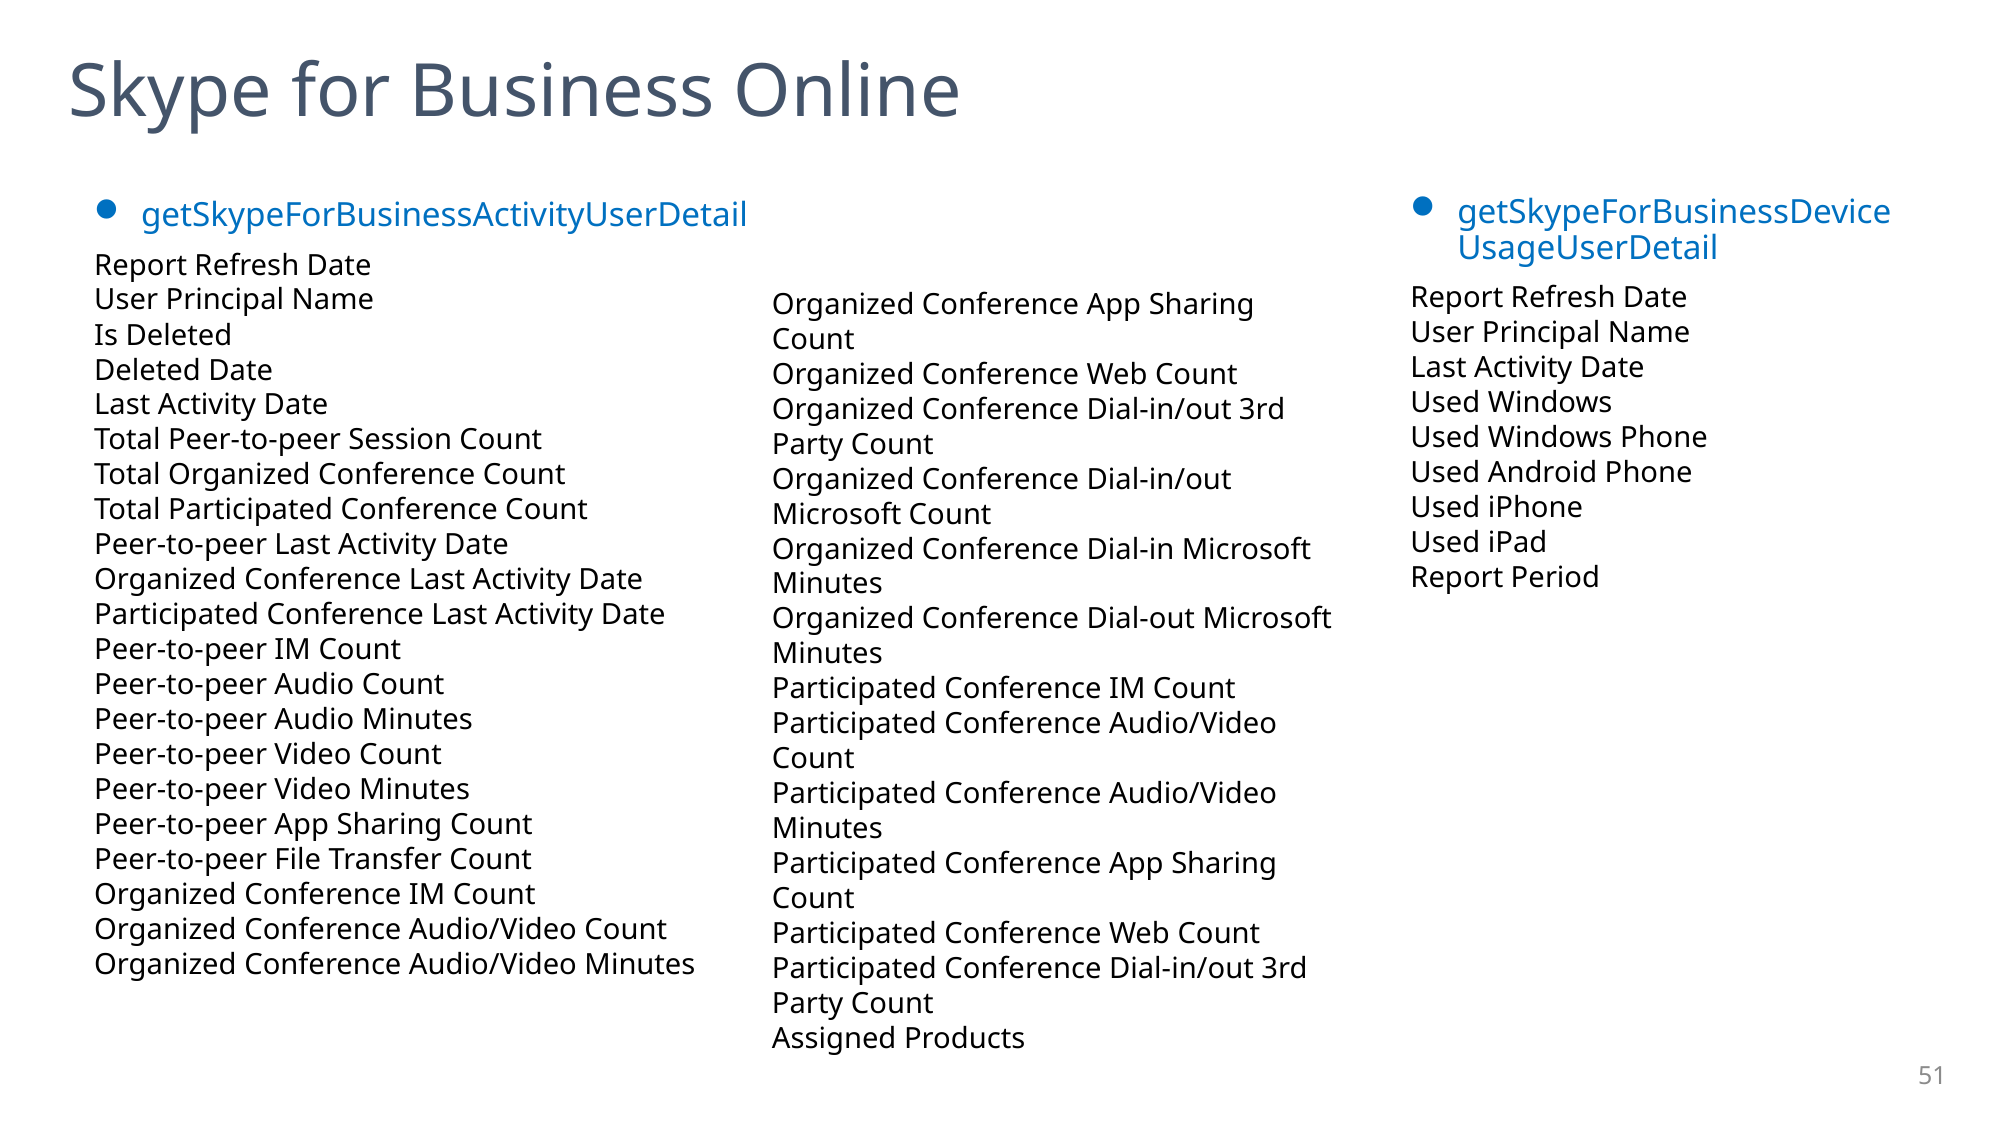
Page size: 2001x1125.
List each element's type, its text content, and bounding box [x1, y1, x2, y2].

text_box Skype for Business Online [38, 29, 1510, 157]
text_box Organized Conference App Sharing Count Organized Conference Web Count Organized Conference Dial-in/out 3rd Party Count Organized Conference Dial-in/out Microsoft Count Organized Conference Dial-in Microsoft Minutes Organized Conference Dial-out Microsoft Minutes Participated Conference IM Count Participated Conference Audio/Video Count Participated Conference Audio/Video Minutes Participated Conference App Sharing Count Participated Conference Web Count Participated Conference Dial-in/out 3rd Party Count Assigned Products [742, 261, 1372, 1123]
text_box getSkypeForBusinessDeviceUsageUserDetail Report Refresh Date User Principal Name Last Activity Date Used Windows Used Windows Phone Used Android Phone Used iPhone Used iPad Report Period [1381, 171, 1942, 662]
text_box getSkypeForBusinessActivityUserDetail Report Refresh Date User Principal Name Is Deleted Deleted Date Last Activity Date Total Peer-to-peer Session Count Total Organized Conference Count Total Participated Conference Count Peer-to-peer Last Activity Date Organized Conference Last Activity Date Participated Conference Last Activity Date Peer-to-peer IM Count Peer-to-peer Audio Count Peer-to-peer Audio Minutes Peer-to-peer Video Count Peer-to-peer Video Minutes Peer-to-peer App Sharing Count Peer-to-peer File Transfer Count Organized Conference IM Count Organized Conference Audio/Video Count Organized Conference Audio/Video Minutes [64, 174, 798, 1049]
text_box 51 [1875, 1052, 1962, 1113]
